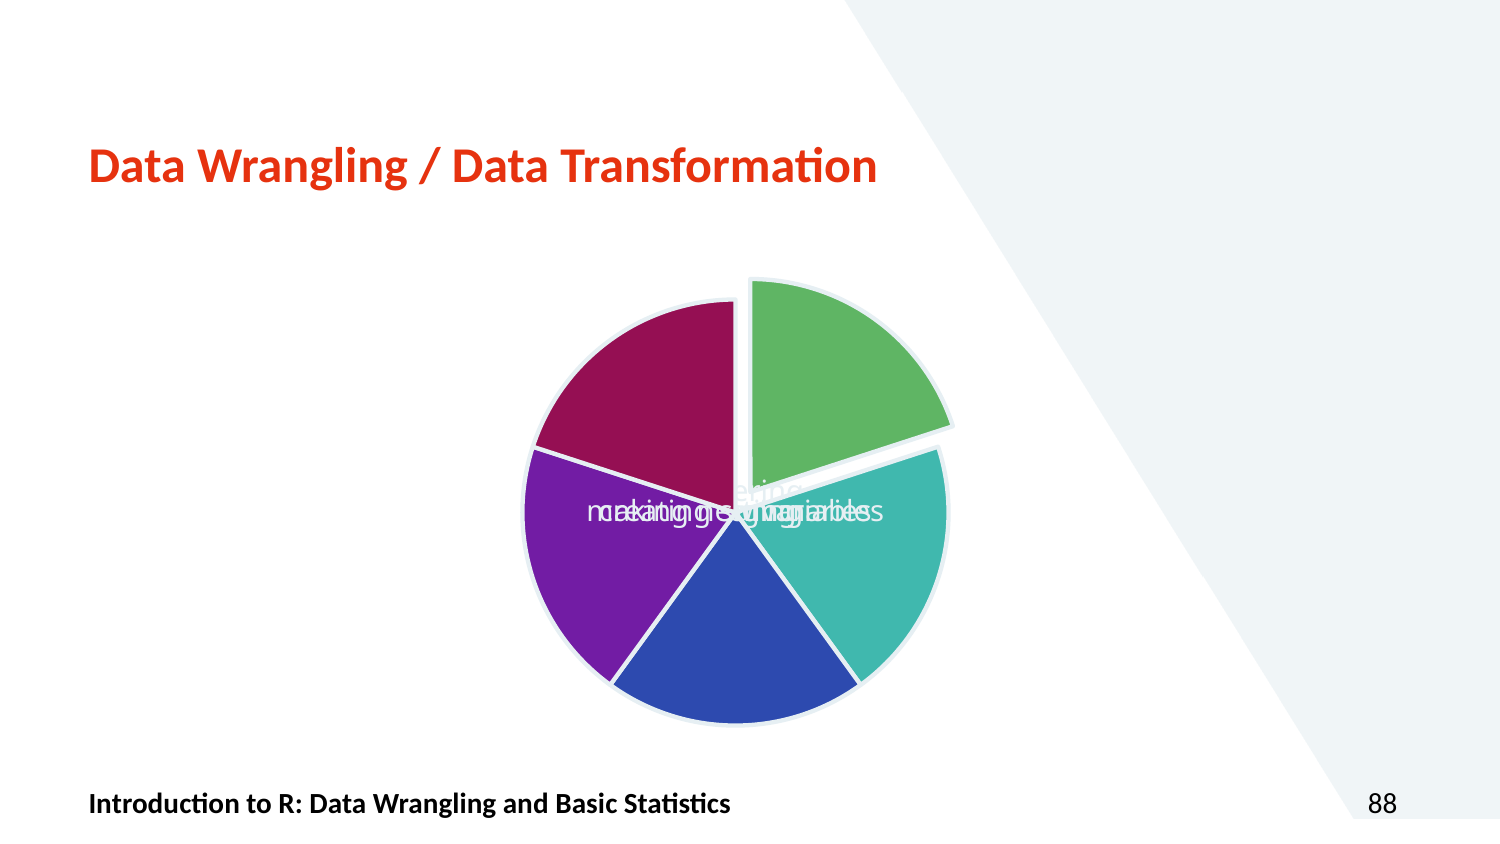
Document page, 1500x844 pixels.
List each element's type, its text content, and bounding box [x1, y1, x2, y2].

title Data Wrangling / Data Transformation [88, 129, 1398, 232]
picture [0, 0, 1500, 819]
footer Introduction to R: Data Wrangling and Basic Statistics [88, 785, 1217, 819]
slide_number 88 [1239, 785, 1398, 819]
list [88, 248, 1398, 757]
